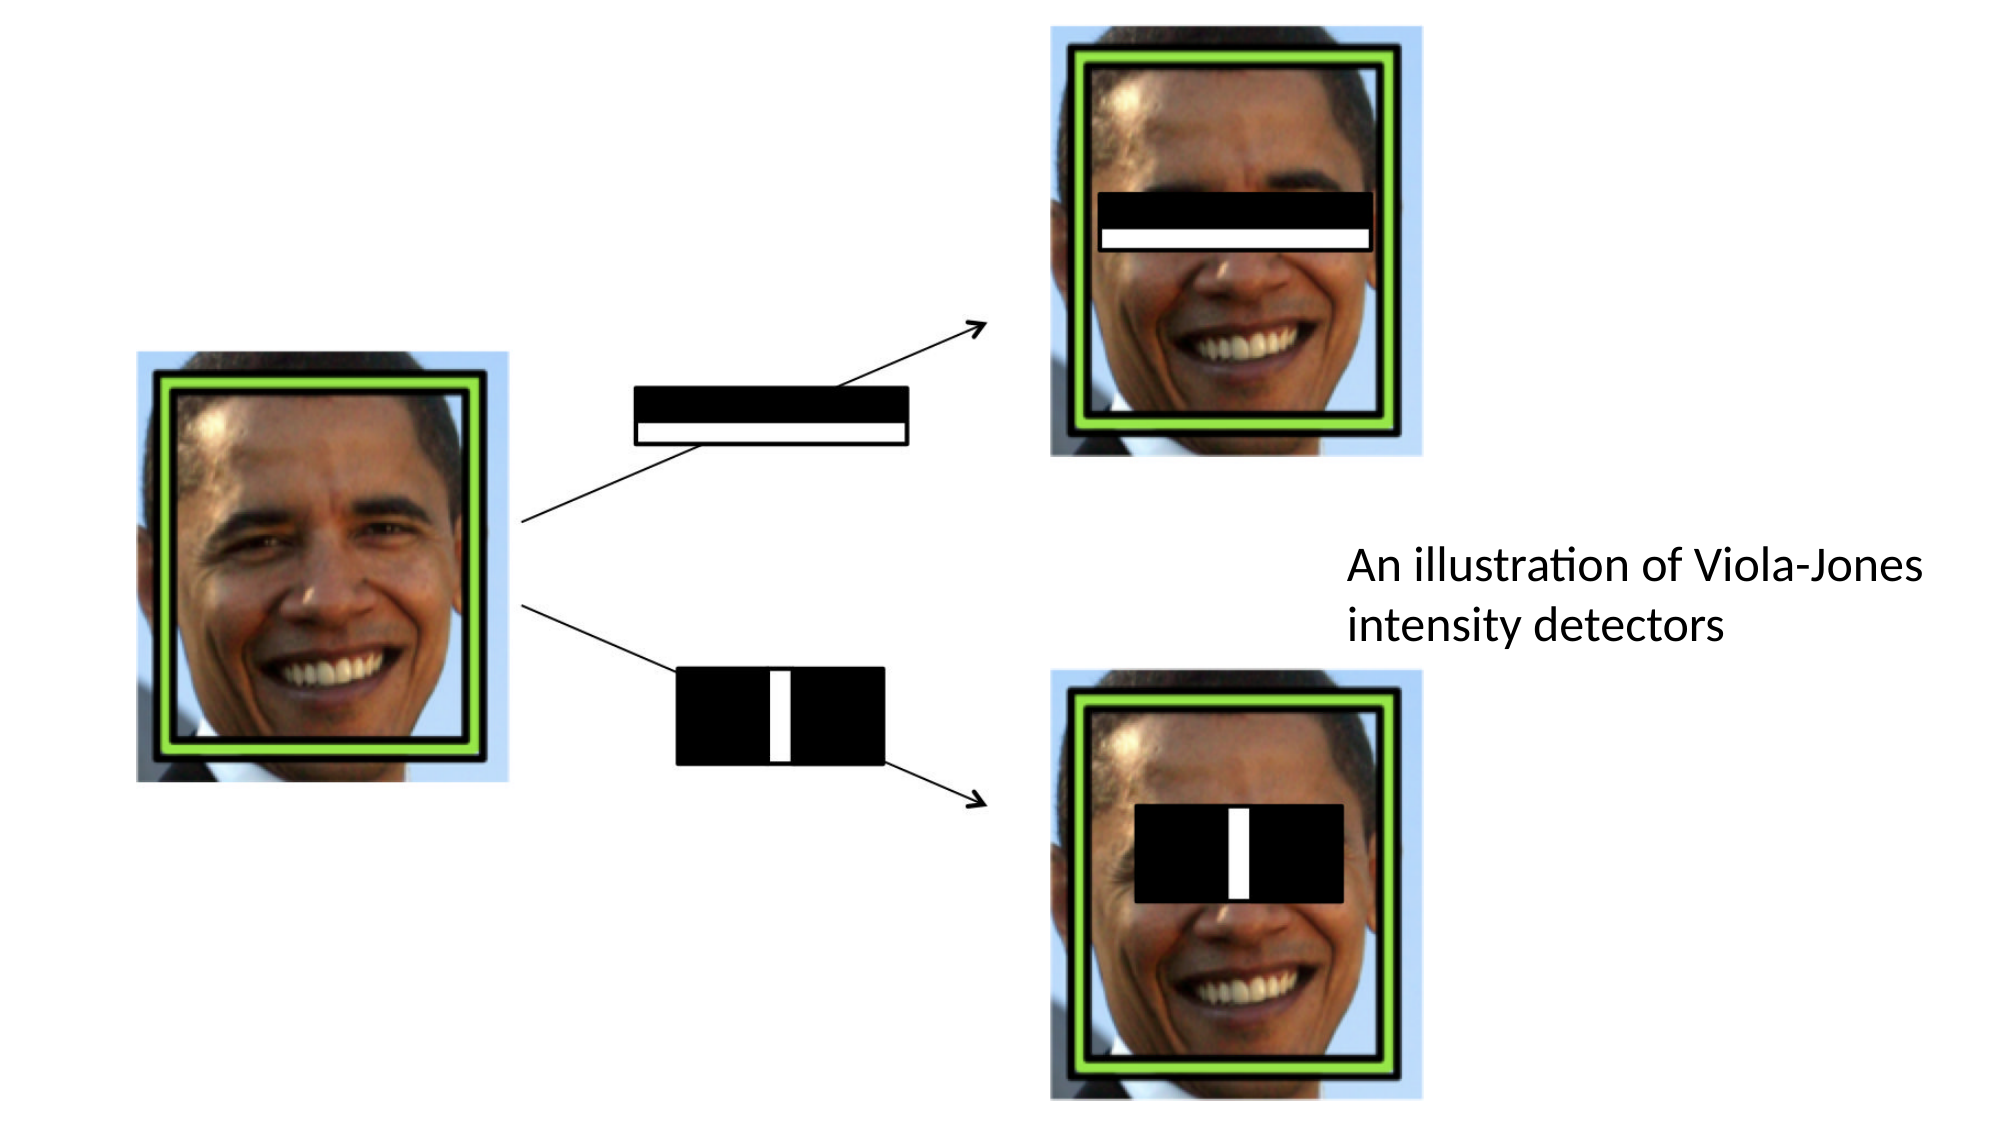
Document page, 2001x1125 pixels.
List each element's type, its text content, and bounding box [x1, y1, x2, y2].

picture [136, 24, 1424, 1101]
text_box An illustration of Viola-Jones intensity detectors [1424, 511, 1981, 672]
